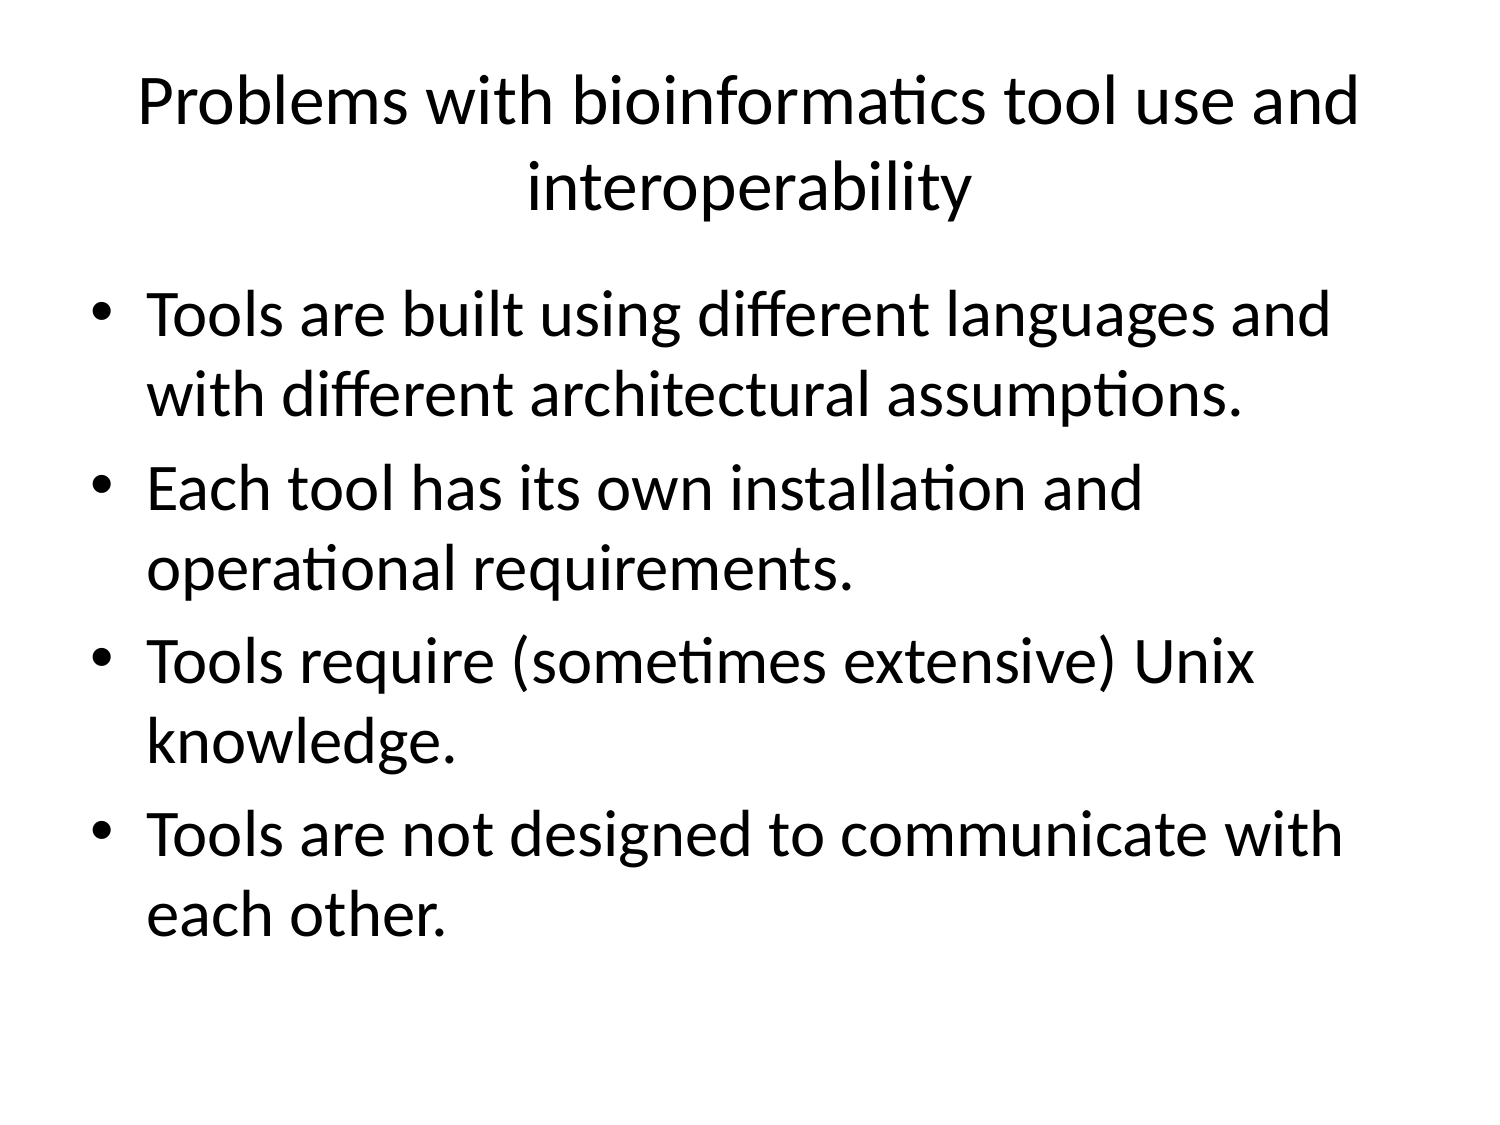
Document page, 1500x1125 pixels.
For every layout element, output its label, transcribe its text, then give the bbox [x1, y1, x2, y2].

title Problems with bioinformatics tool use and interoperability [75, 45, 1425, 233]
list Tools are built using different languages and with different architectural assumptions. Each tool has its own installation and operational requirements. Tools require (sometimes extensive) Unix knowledge. Tools are not designed to communicate with each other. [75, 262, 1425, 1005]
